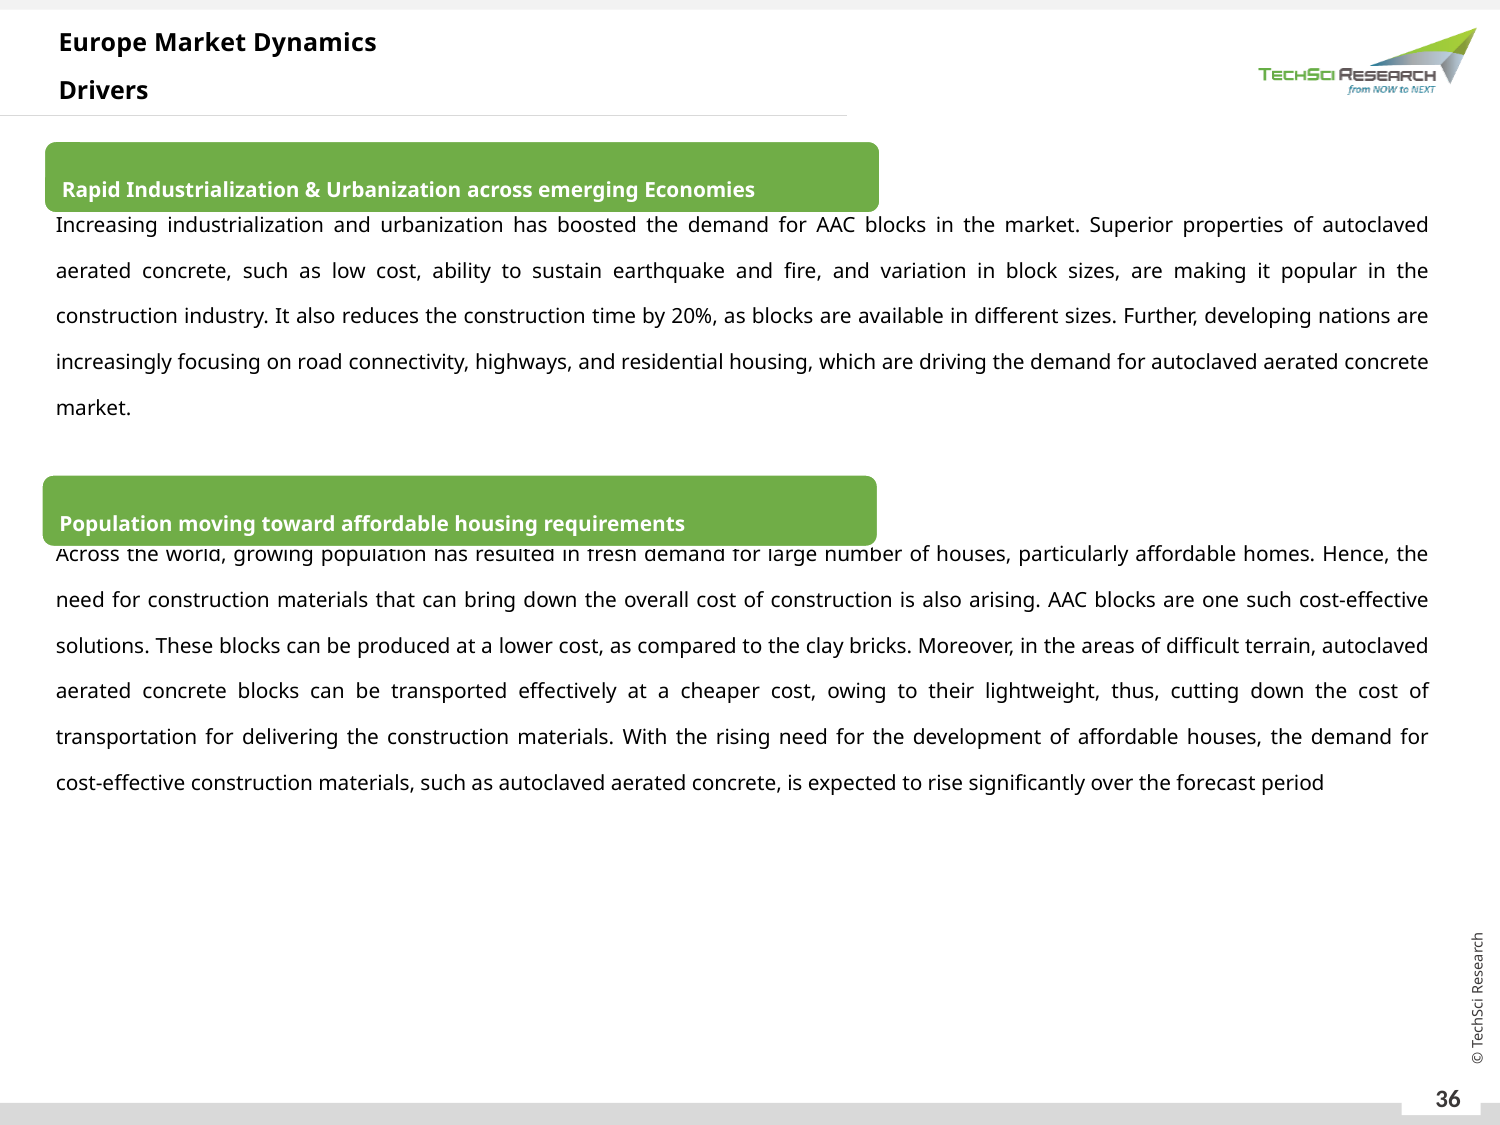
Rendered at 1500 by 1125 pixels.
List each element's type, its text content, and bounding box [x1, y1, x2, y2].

text_box Population moving toward affordable housing requirements [39, 472, 880, 549]
text_box Increasing industrialization and urbanization has boosted the demand for AAC blocks in the market. Superior properties of autoclaved aerated concrete, such as low cost, ability to sustain earthquake and fire, and variation in block sizes, are making it popular in the construction industry. It also reduces the construction time by 20%, as blocks are available in different sizes. Further, developing nations are increasingly focusing on road connectivity, highways, and residential housing, which are driving the demand for autoclaved aerated concrete market. Across the world, growing population has resulted in fresh demand for large number of houses, particularly affordable homes. Hence, the need for construction materials that can bring down the overall cost of construction is also arising. AAC blocks are one such cost-effective solutions. These blocks can be produced at a lower cost, as compared to the clay bricks. Moreover, in the areas of difficult terrain, autoclaved aerated concrete blocks can be transported effectively at a cheaper cost, owing to their lightweight, thus, cutting down the cost of transportation for delivering the construction materials. With the rising need for the development of affordable houses, the demand for cost-effective construction materials, such as autoclaved aerated concrete, is expected to rise significantly over the forecast period [41, 108, 1444, 852]
list Europe Market Dynamics Drivers [43, 22, 1334, 98]
picture [1334, 27, 1477, 96]
text_box Rapid Industrialization & Urbanization across emerging Economies [41, 138, 883, 216]
